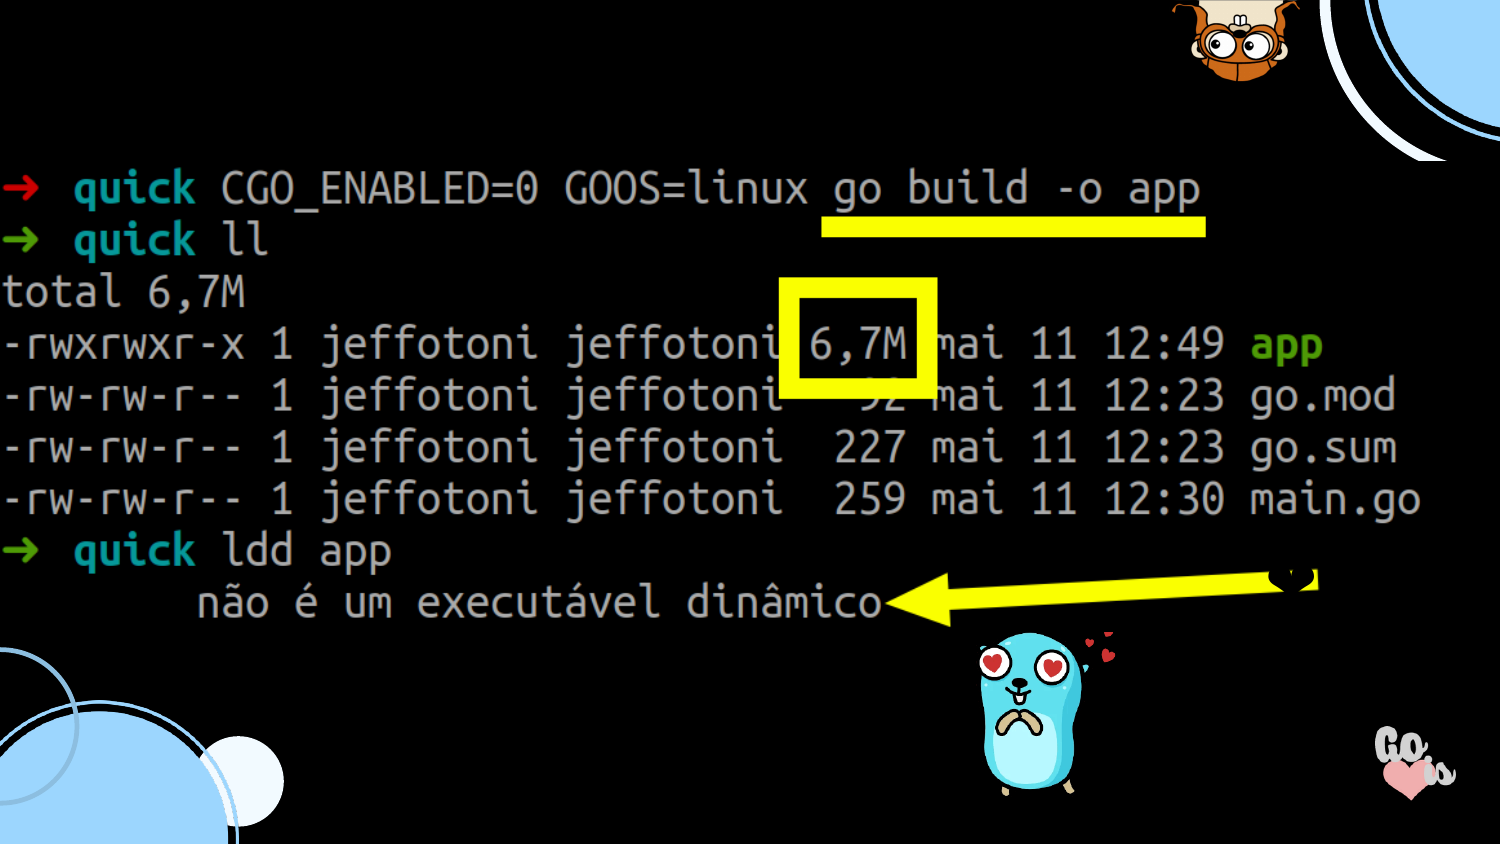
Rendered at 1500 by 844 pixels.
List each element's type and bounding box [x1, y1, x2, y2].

text_box [1319, 0, 1500, 161]
text_box [0, 646, 284, 844]
picture [0, 161, 1500, 801]
picture [1375, 726, 1457, 801]
picture [1169, 0, 1308, 86]
